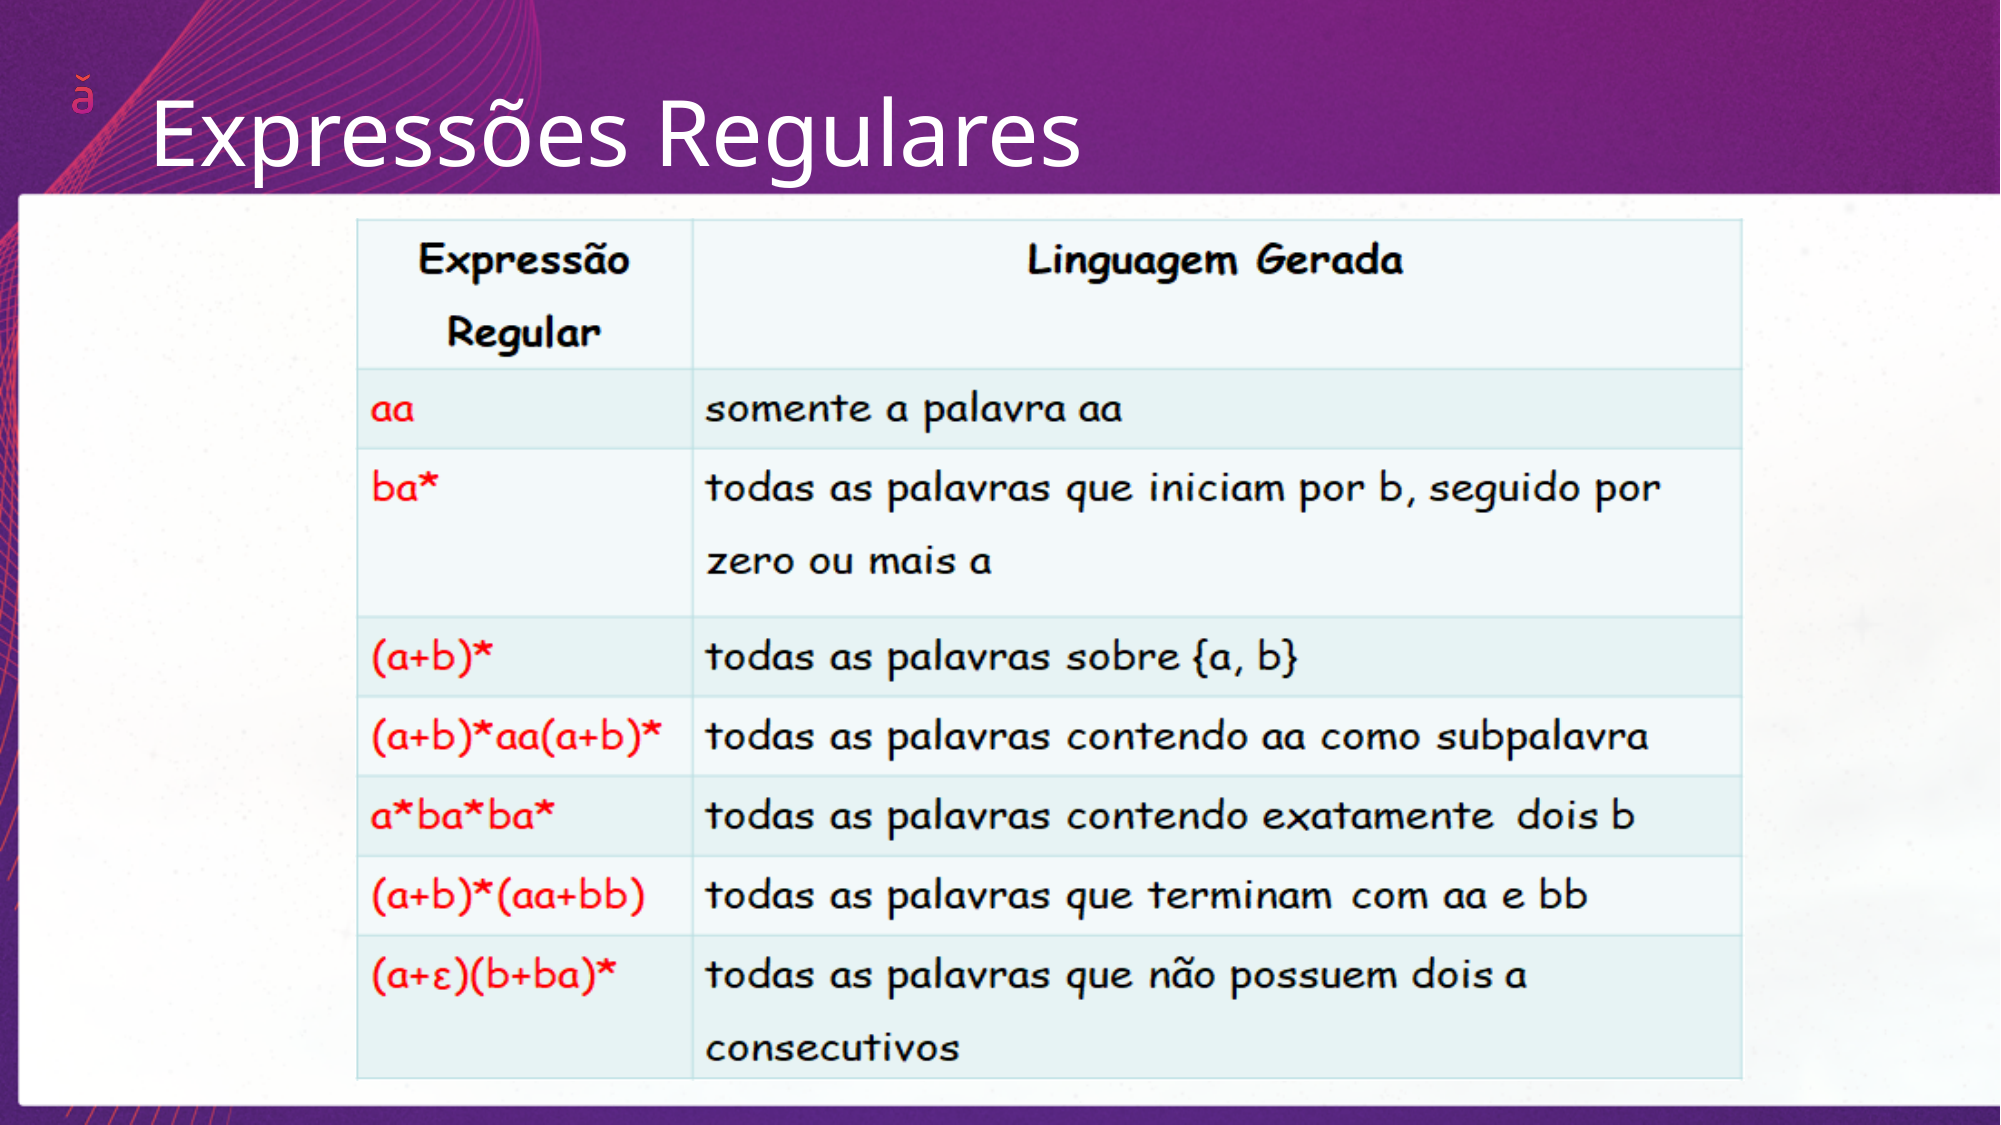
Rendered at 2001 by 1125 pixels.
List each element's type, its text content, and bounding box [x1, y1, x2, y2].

picture [0, 0, 2000, 1125]
text_box Expressões Regulares [133, 80, 1433, 204]
